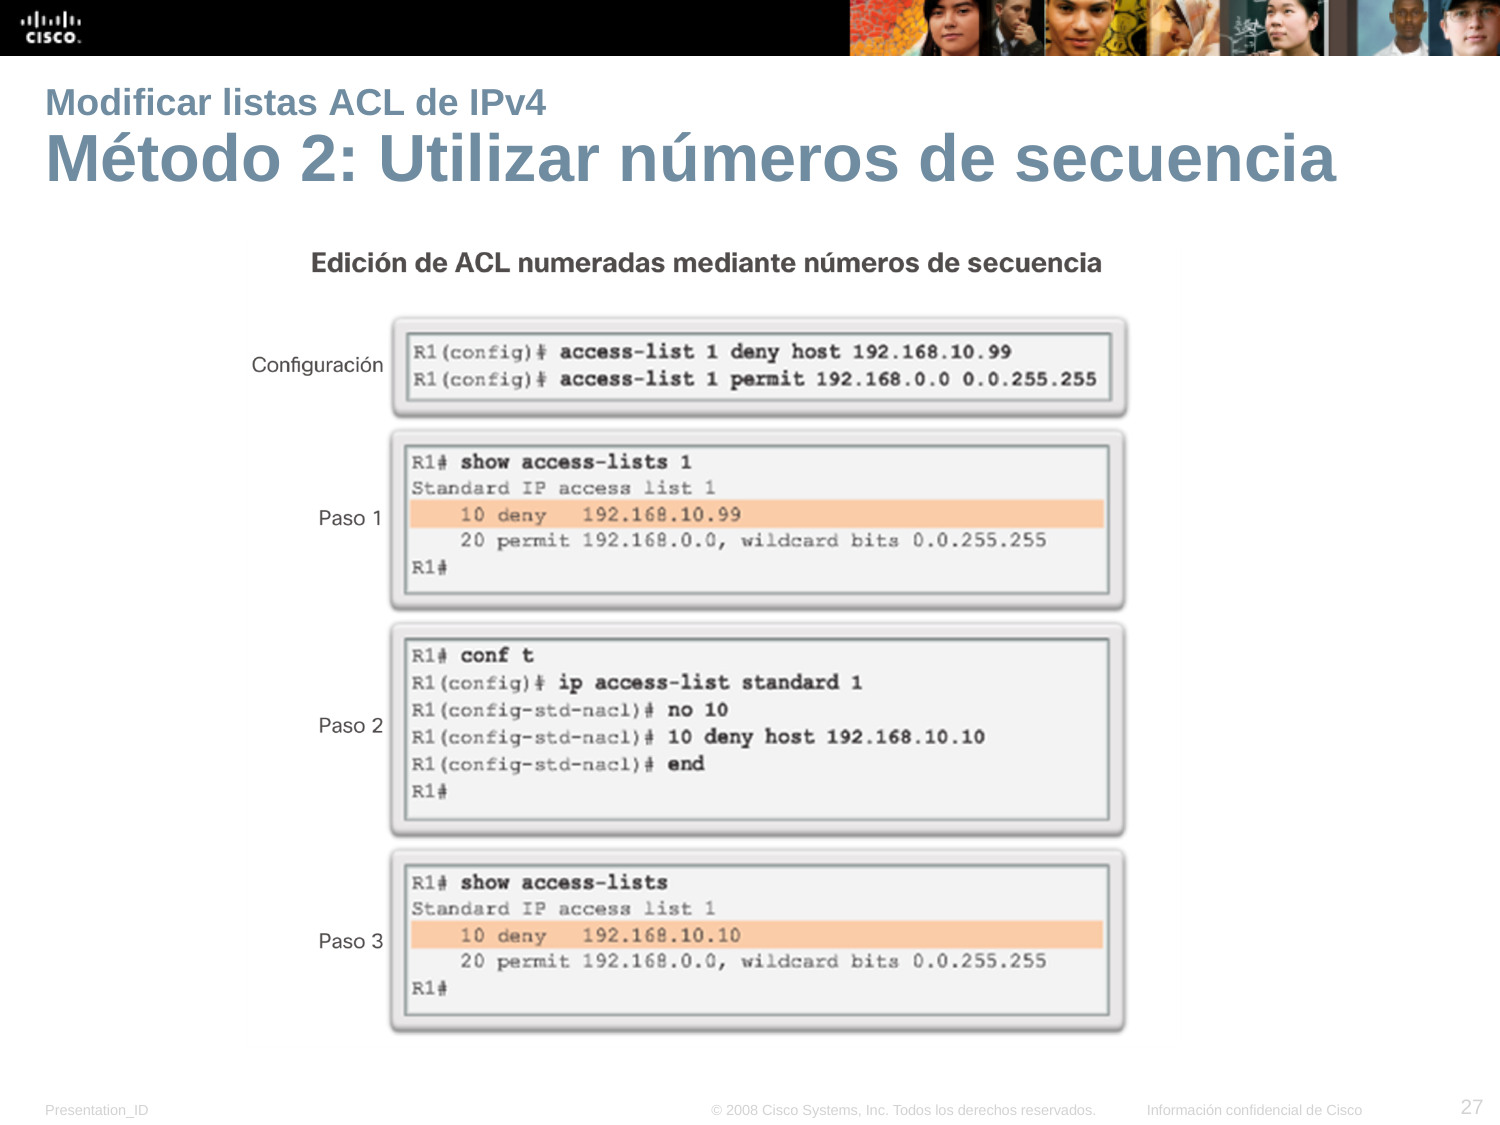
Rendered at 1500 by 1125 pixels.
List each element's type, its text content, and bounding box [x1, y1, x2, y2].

picture [246, 244, 1182, 1048]
picture [0, 0, 1500, 56]
title Modificar listas ACL de IPv4 Método 2: Utilizar números de secuencia [31, 64, 1471, 203]
